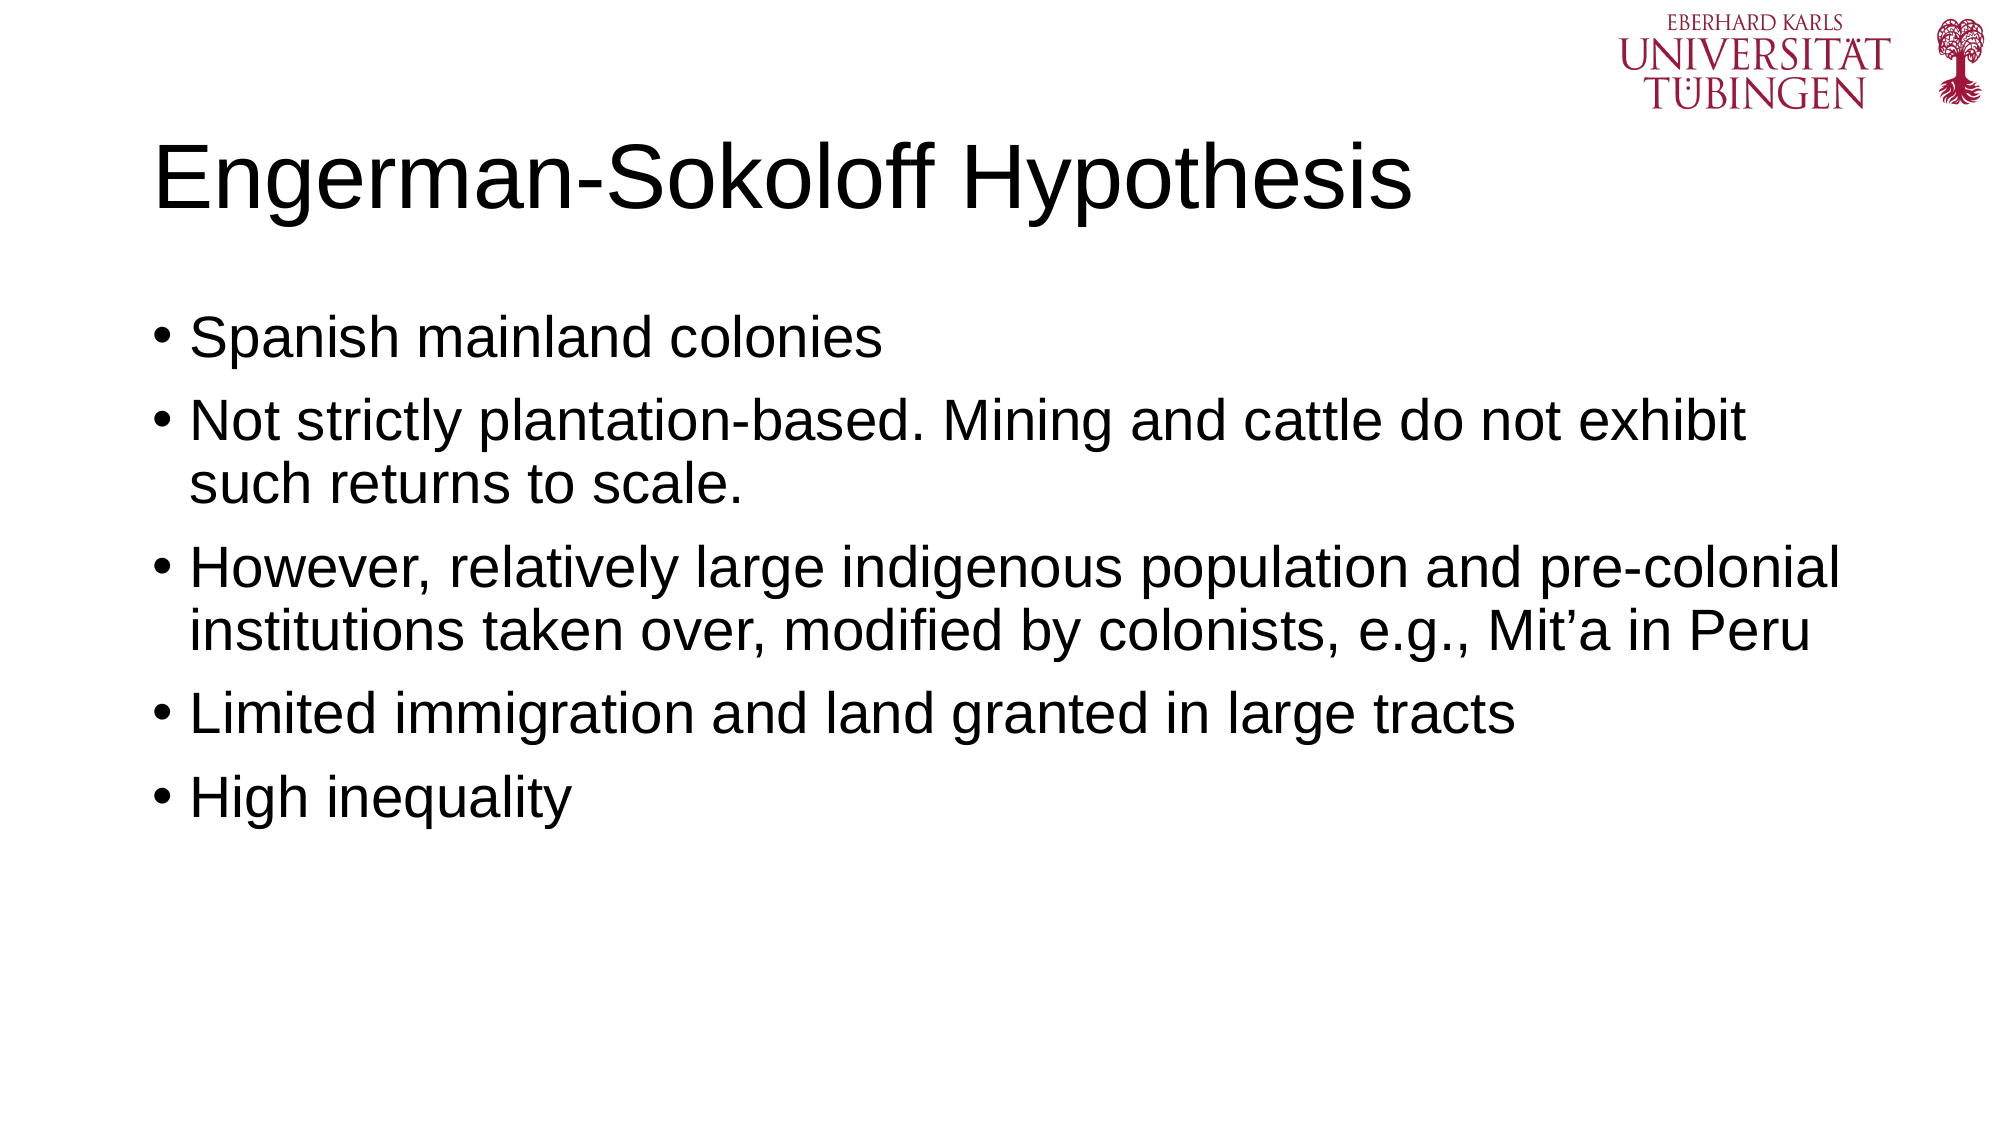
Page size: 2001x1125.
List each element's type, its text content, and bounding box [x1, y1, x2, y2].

list Spanish mainland colonies Not strictly plantation-based. Mining and cattle do not exhibit such returns to scale. However, relatively large indigenous population and pre-colonial institutions taken over, modified by colonists, e.g., Mit’a in Peru Limited immigration and land granted in large tracts High inequality [137, 299, 1863, 1014]
title Engerman-Sokoloff Hypothesis [137, 69, 1863, 288]
picture [1611, 0, 1989, 121]
